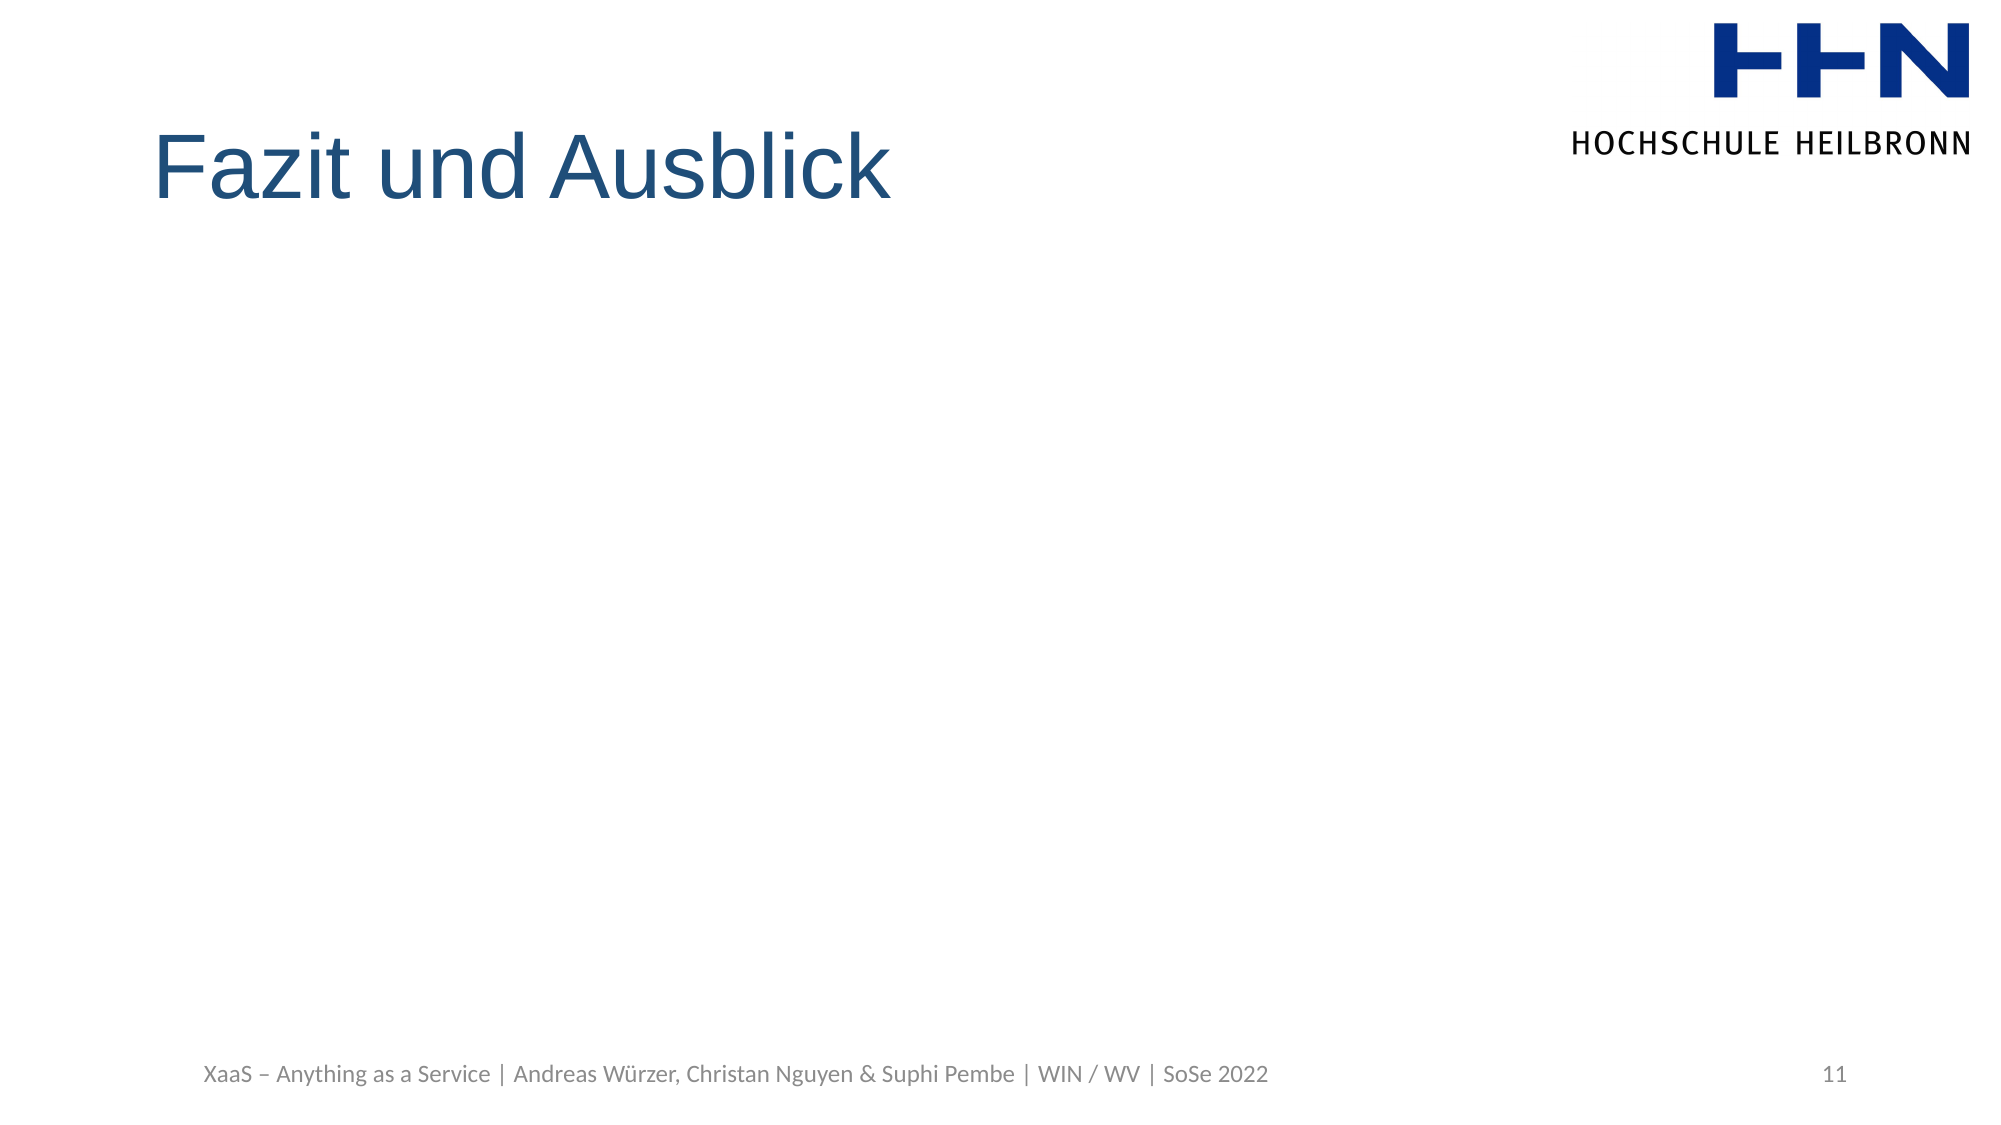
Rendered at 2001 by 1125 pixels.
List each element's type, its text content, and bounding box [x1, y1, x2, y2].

title Fazit und Ausblick [137, 59, 1863, 278]
slide_number 11 [1412, 1042, 1863, 1103]
footer XaaS – Anything as a Service | Andreas Würzer, Christan Nguyen & Suphi Pembe | WIN / WV | SoSe 2022 [137, 1042, 1338, 1103]
picture [1572, 22, 1970, 156]
